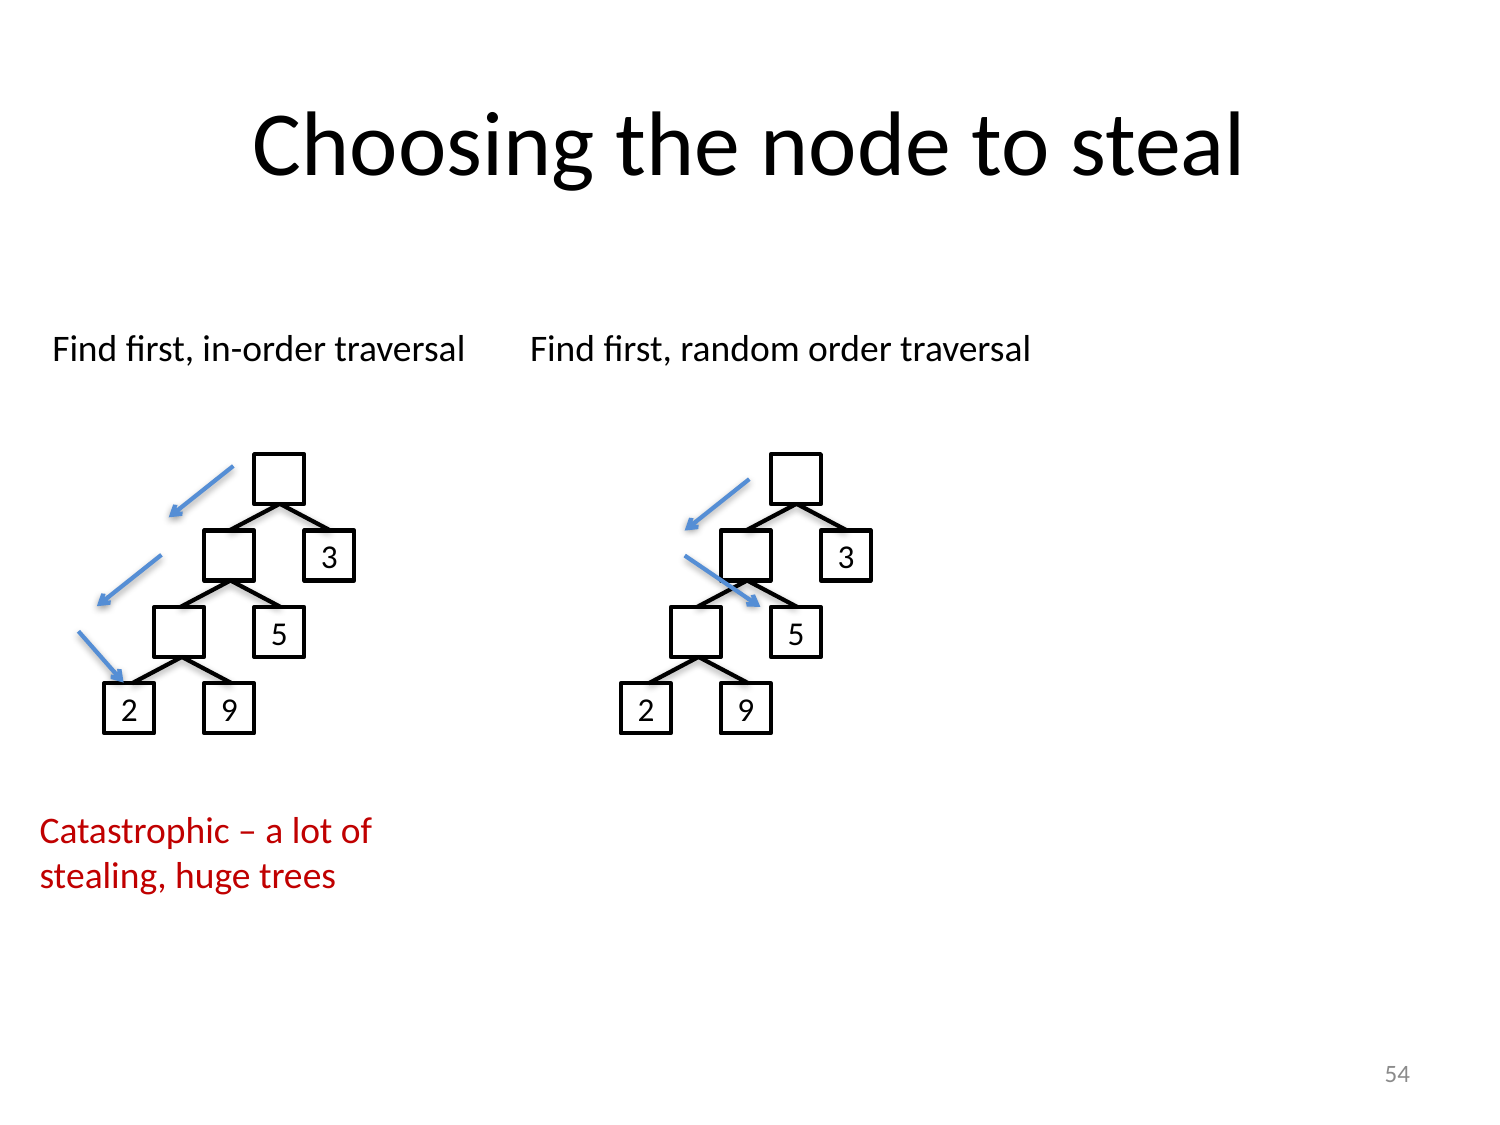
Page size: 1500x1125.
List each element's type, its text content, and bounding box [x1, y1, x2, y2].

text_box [96, 554, 162, 607]
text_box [230, 580, 281, 608]
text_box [648, 656, 698, 684]
text_box [202, 528, 256, 578]
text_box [766, 580, 798, 608]
slide_number 54 [1074, 1042, 1425, 1103]
text_box 3 [302, 528, 356, 583]
text_box Find first, in-order traversal [37, 316, 515, 377]
text_box [252, 452, 306, 502]
text_box 5 [769, 605, 823, 659]
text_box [698, 656, 749, 684]
text_box Catastrophic – a lot of stealing, huge trees [24, 799, 463, 904]
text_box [131, 656, 181, 684]
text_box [280, 503, 331, 531]
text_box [180, 580, 228, 608]
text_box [78, 630, 124, 683]
text_box 2 [619, 681, 673, 735]
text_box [168, 465, 234, 518]
text_box 2 [102, 690, 156, 735]
title Choosing the node to steal [75, 45, 1425, 233]
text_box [796, 503, 848, 531]
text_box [684, 478, 750, 531]
text_box [669, 605, 723, 655]
text_box [152, 605, 206, 655]
text_box 9 [202, 681, 256, 735]
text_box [684, 555, 761, 608]
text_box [228, 503, 279, 531]
text_box Find first, random order traversal [515, 316, 1063, 377]
text_box 3 [819, 528, 873, 583]
text_box [769, 452, 823, 502]
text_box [181, 656, 233, 684]
text_box 9 [719, 681, 773, 735]
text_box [755, 503, 796, 531]
text_box 5 [252, 605, 306, 659]
text_box [719, 538, 773, 578]
